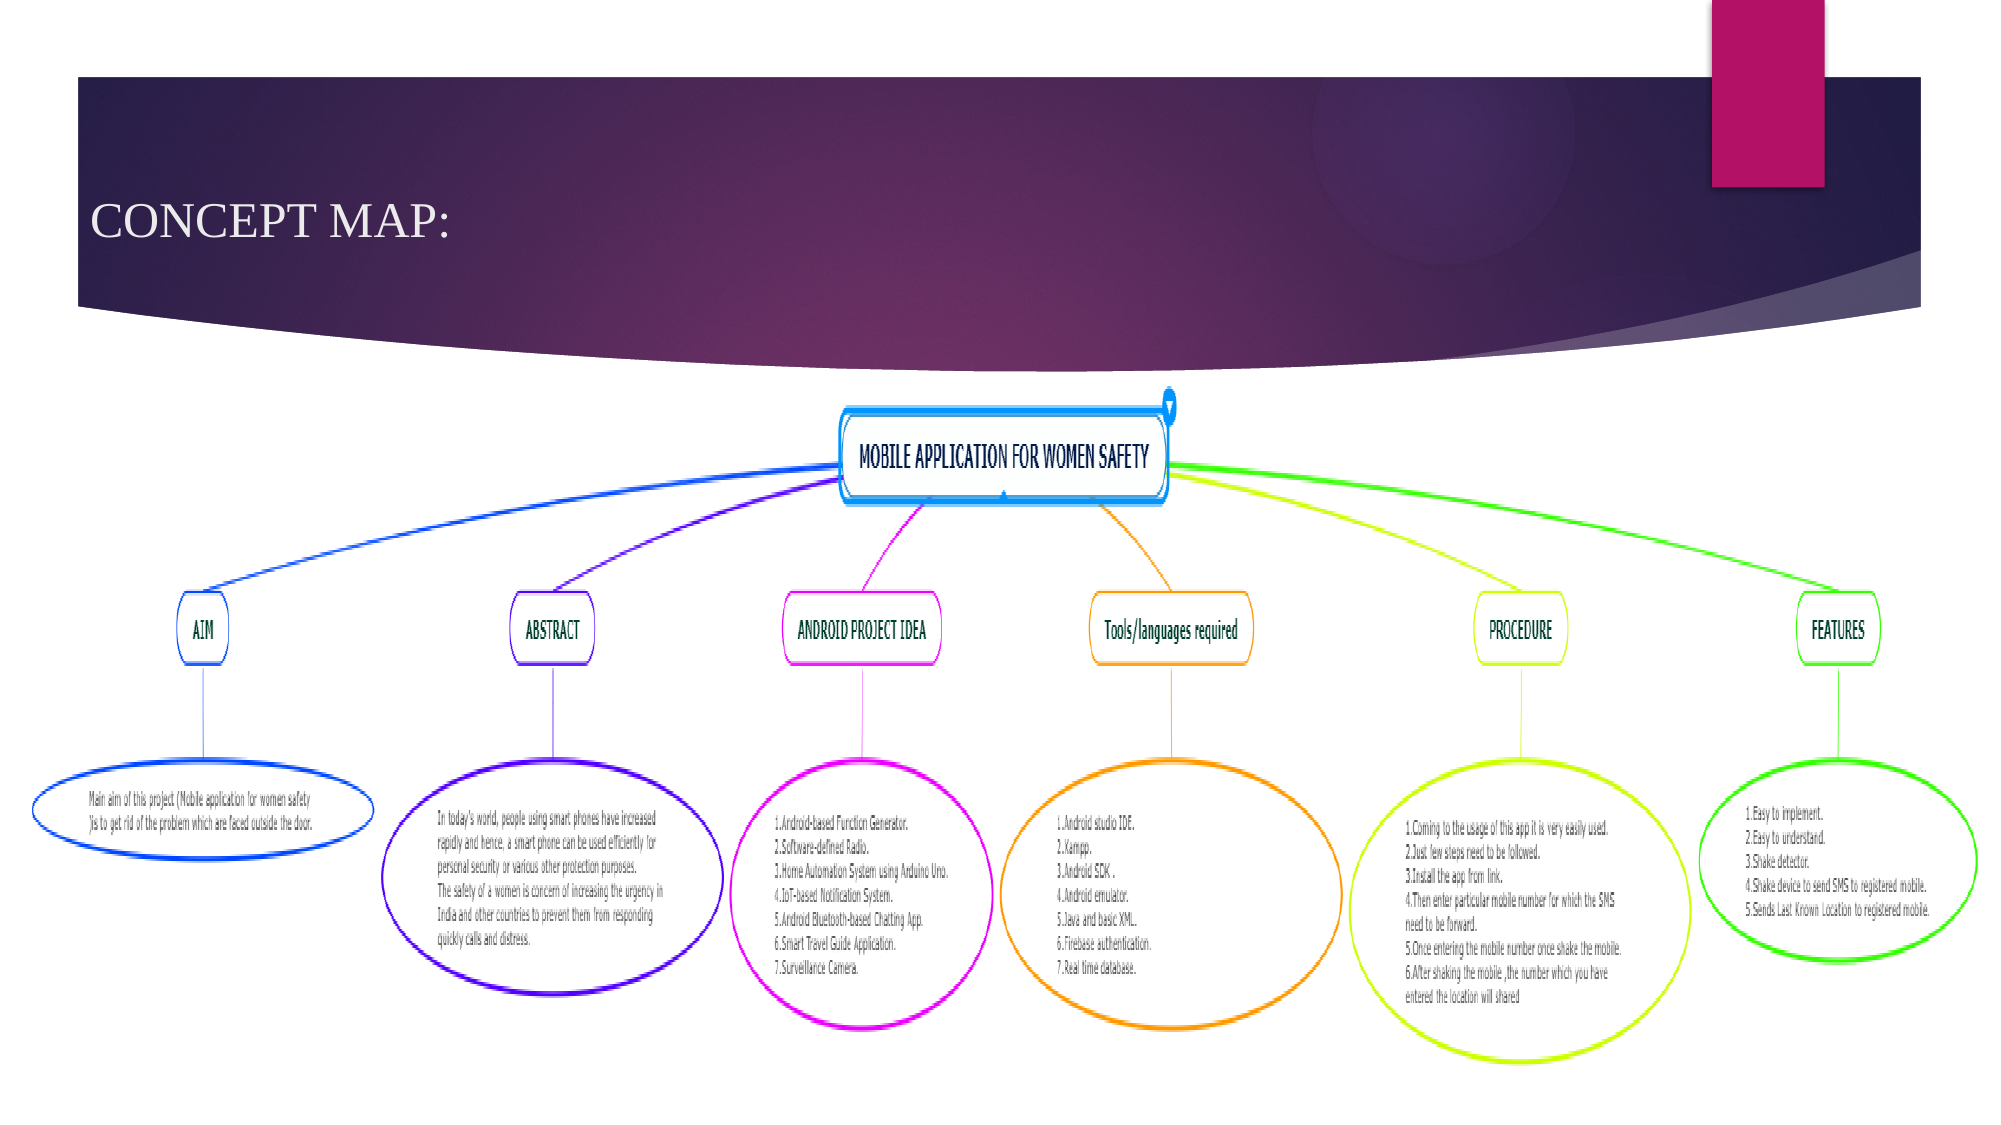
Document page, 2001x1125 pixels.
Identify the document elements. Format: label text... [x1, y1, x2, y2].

picture [0, 377, 2000, 1105]
title CONCEPT MAP: [75, 159, 1627, 276]
